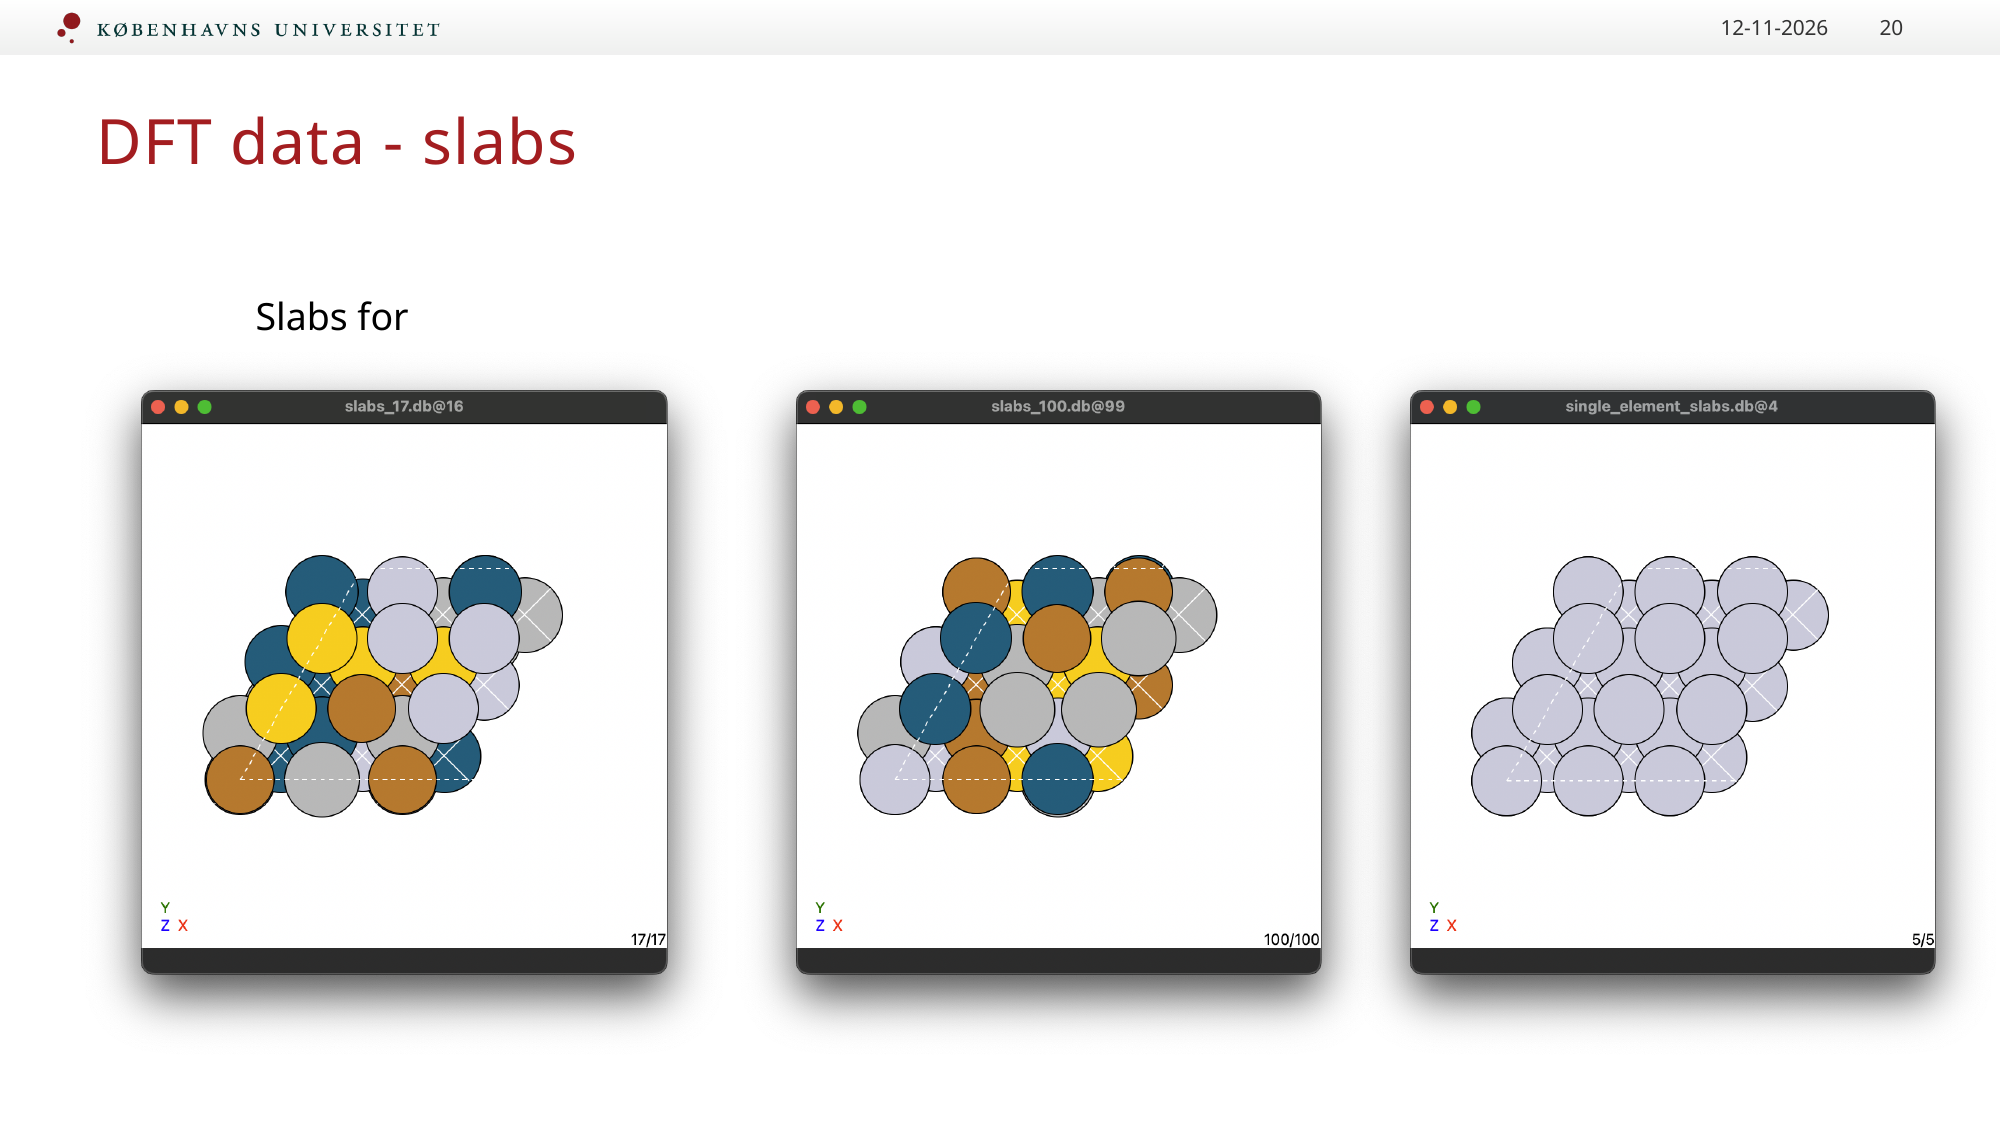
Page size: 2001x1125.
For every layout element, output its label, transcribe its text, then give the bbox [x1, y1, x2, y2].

picture [76, 346, 2000, 1060]
picture [91, 15, 476, 42]
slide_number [1694, 14, 1829, 43]
text_box Slabs for [240, 285, 434, 346]
title DFT data - slabs [96, 101, 1904, 244]
slide_number 20 [1840, 14, 1904, 43]
